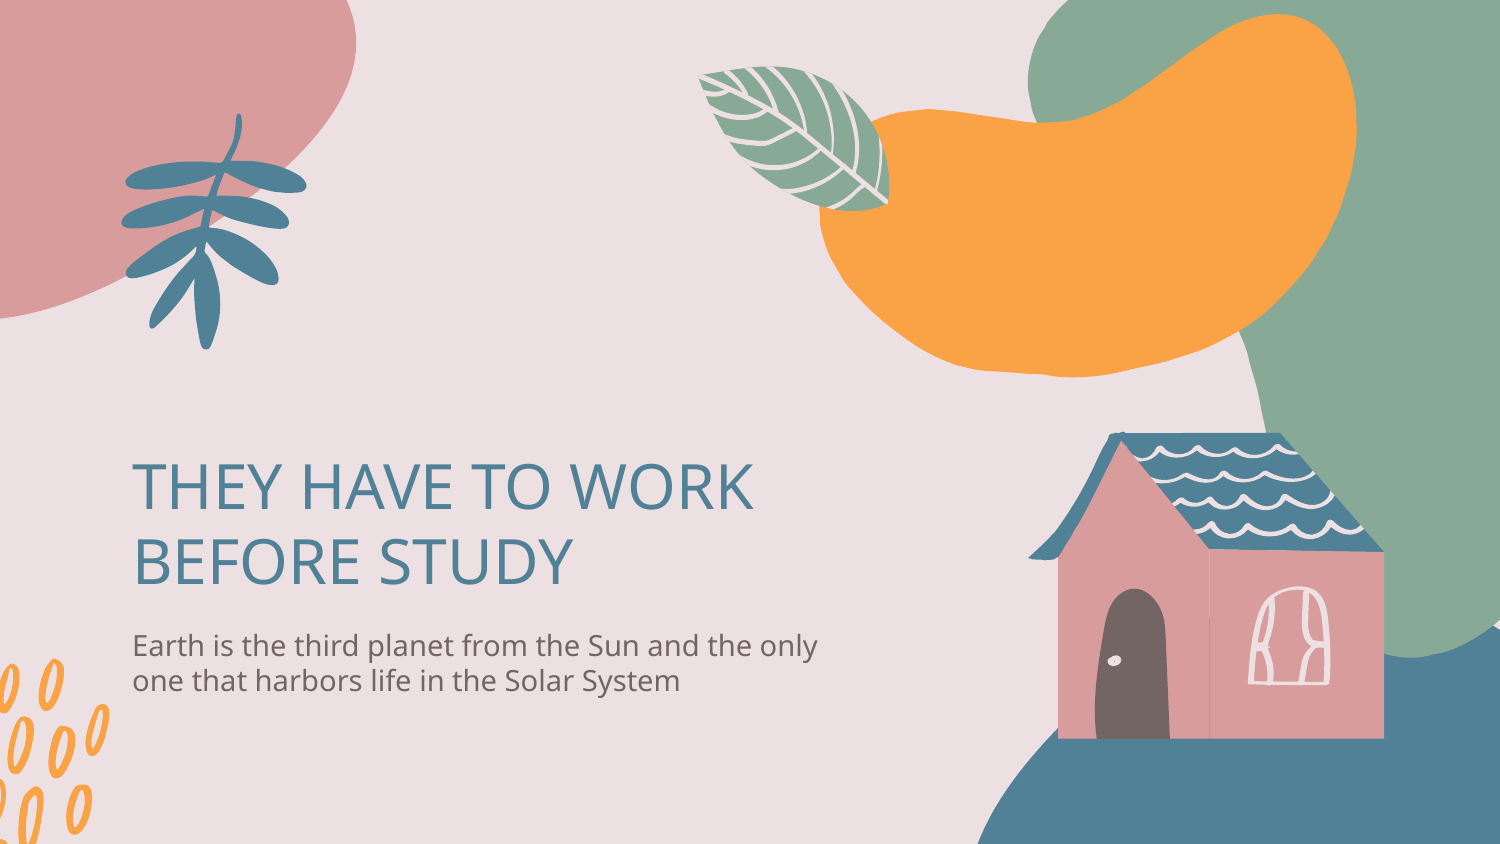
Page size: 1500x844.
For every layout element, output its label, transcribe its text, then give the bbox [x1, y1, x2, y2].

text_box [710, 58, 884, 227]
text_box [1027, 431, 1385, 740]
subtitle Earth is the third planet from the Sun and the only one that harbors life in the Solar System [117, 612, 868, 718]
title THEY HAVE TO WORK BEFORE STUDY [117, 431, 868, 612]
text_box [121, 113, 307, 350]
